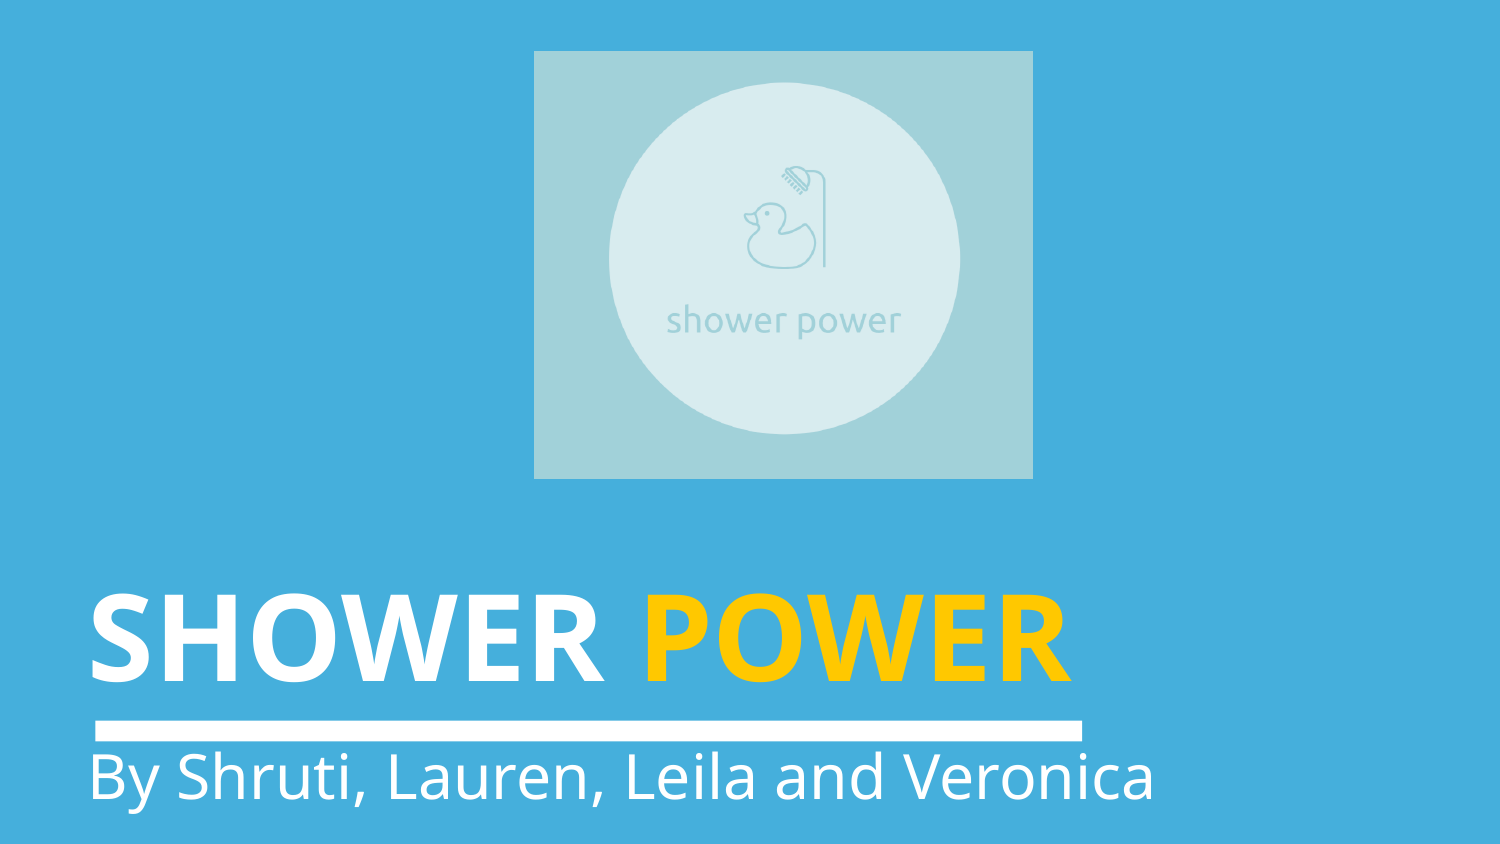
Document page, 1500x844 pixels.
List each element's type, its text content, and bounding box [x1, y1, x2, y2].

subtitle By Shruti, Lauren, Leila and Veronica [72, 721, 1416, 844]
title SHOWER POWER [72, 525, 1305, 721]
picture [534, 51, 1034, 479]
